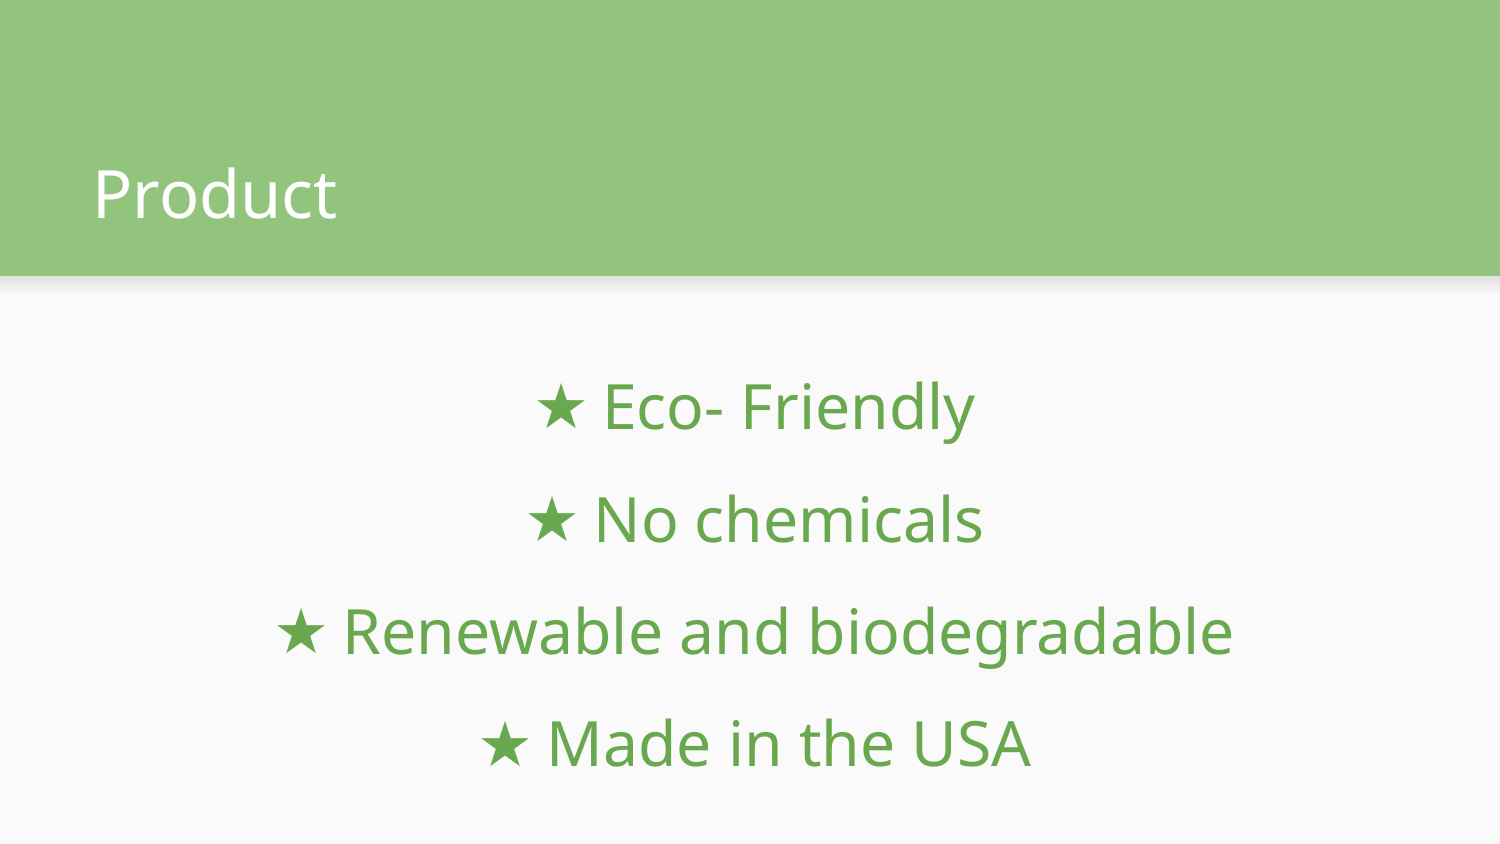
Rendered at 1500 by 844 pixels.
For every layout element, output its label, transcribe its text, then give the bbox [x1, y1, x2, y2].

list Eco- Friendly No chemicals Renewable and biodegradable Made in the USA [77, 314, 1427, 760]
title Product [77, 121, 1427, 248]
